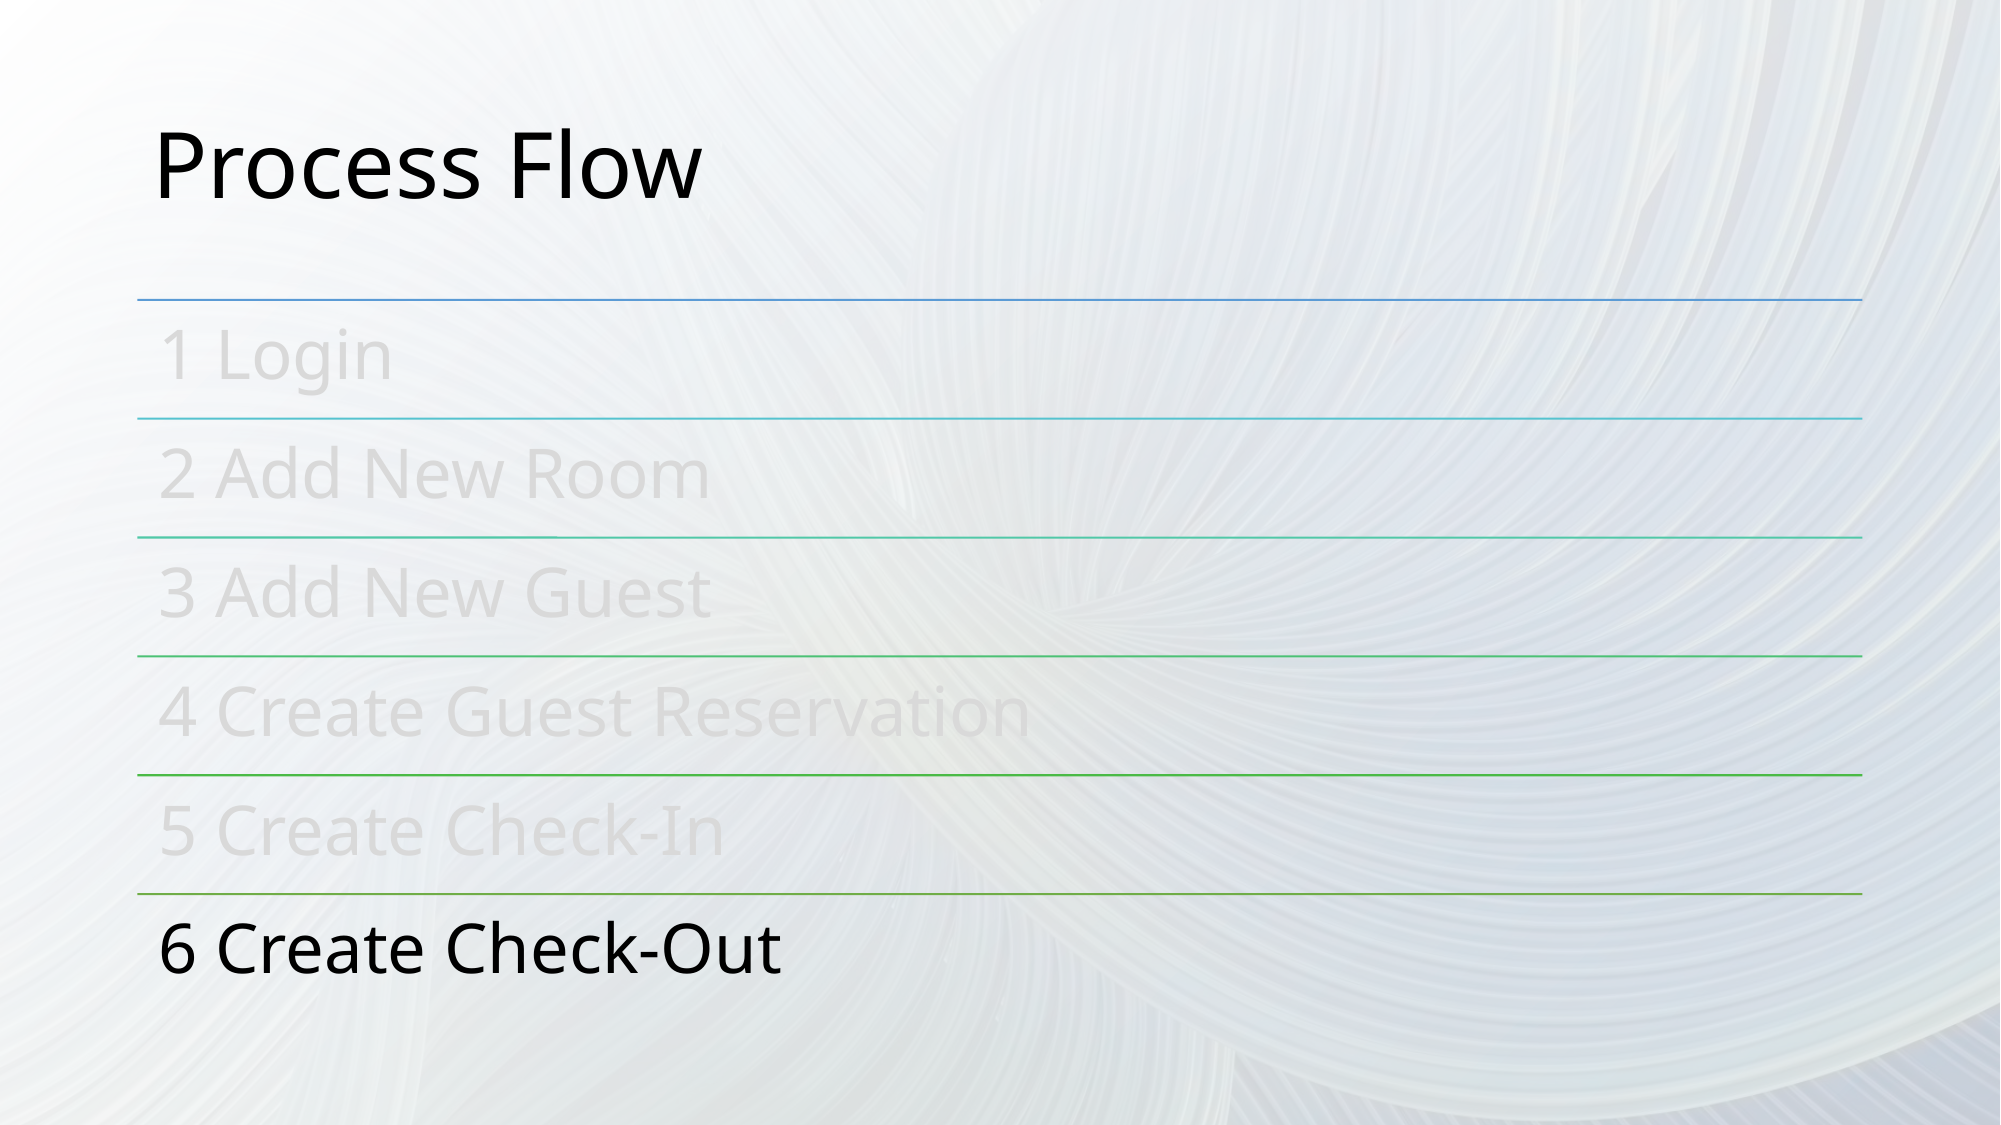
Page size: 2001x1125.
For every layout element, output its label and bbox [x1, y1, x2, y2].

text_box [137, 299, 1863, 1014]
picture [0, 0, 2000, 1125]
